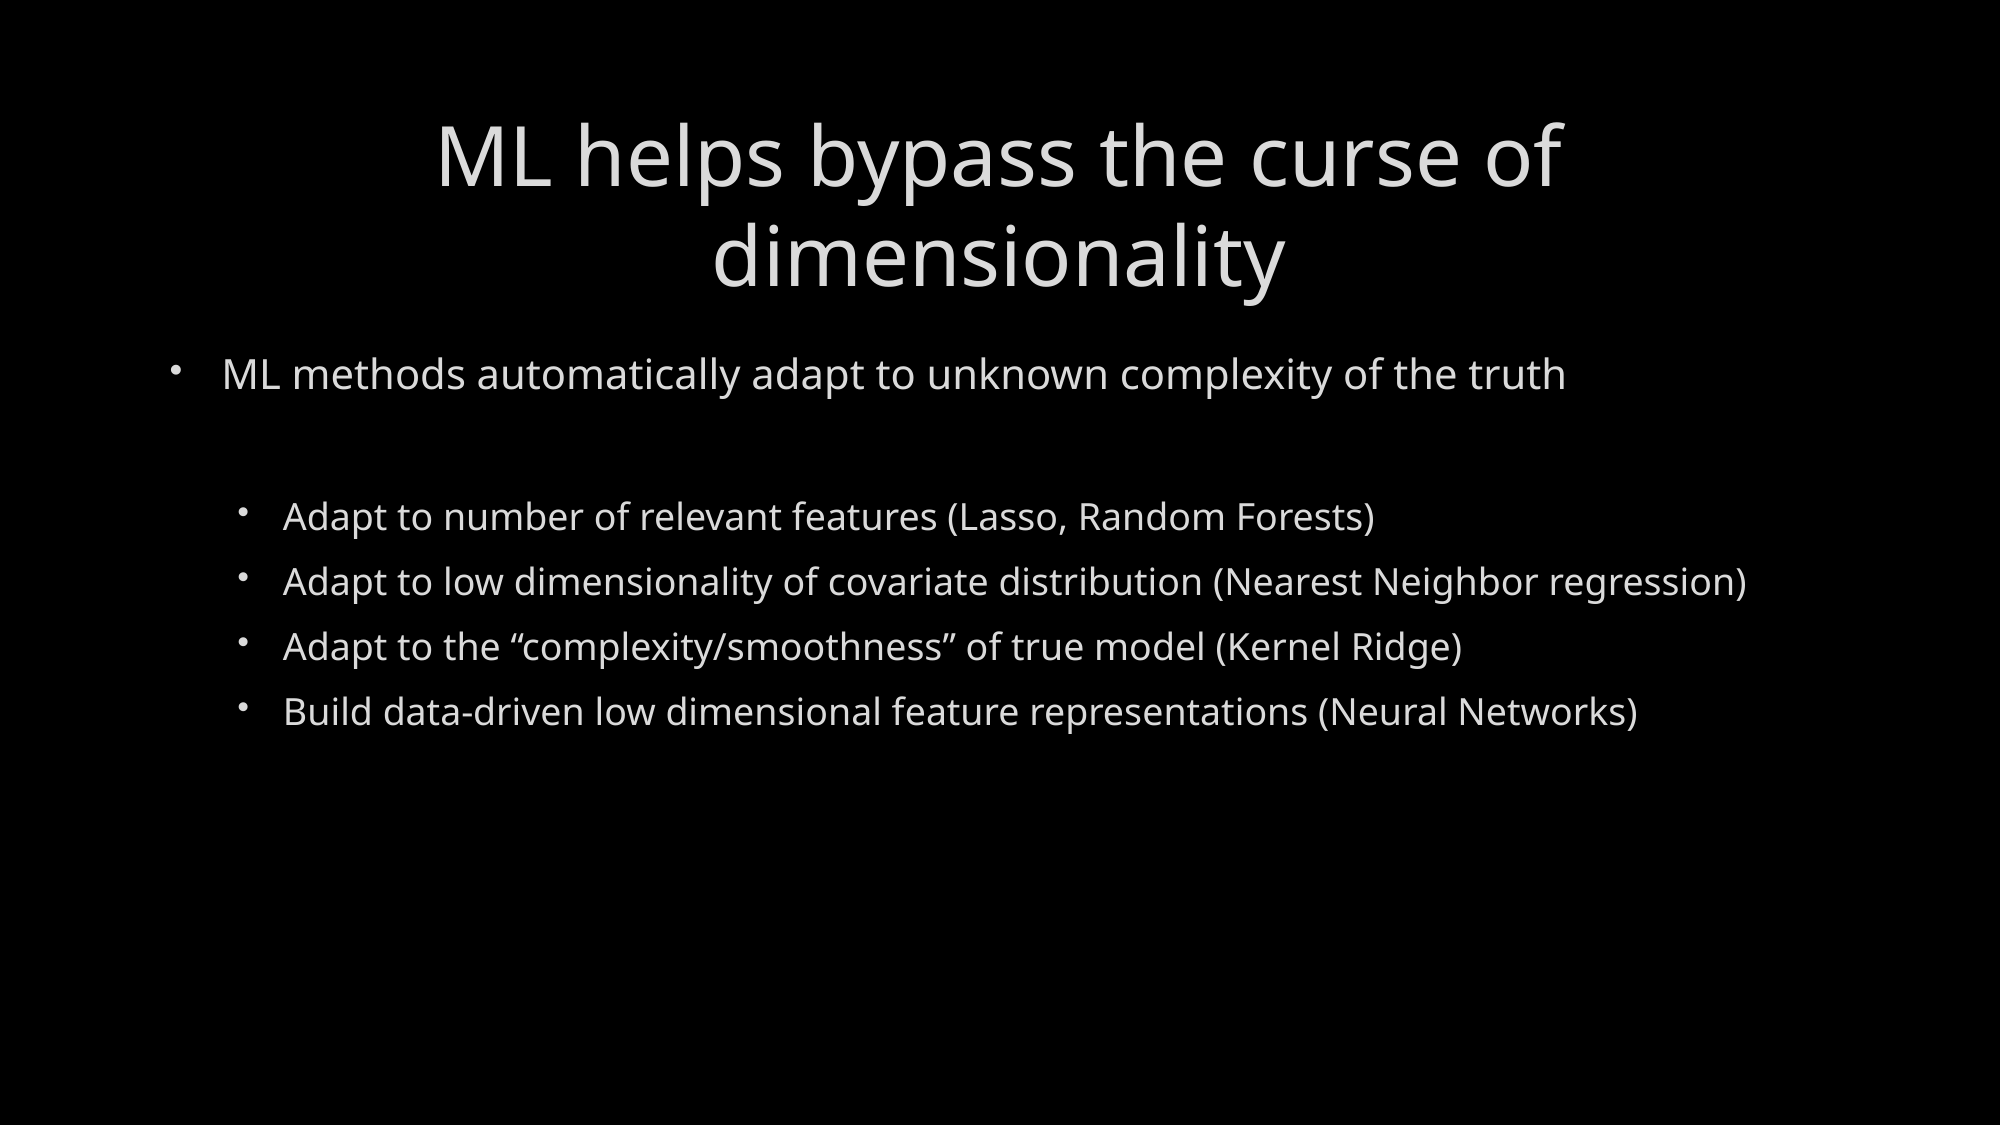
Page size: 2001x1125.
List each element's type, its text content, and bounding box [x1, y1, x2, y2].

title ML helps bypass the curse of dimensionality [149, 99, 1849, 307]
list ML methods automatically adapt to unknown complexity of the truth Adapt to number of relevant features (Lasso, Random Forests) Adapt to low dimensionality of covariate distribution (Nearest Neighbor regression) Adapt to the “complexity/smoothness” of true model (Kernel Ridge) Build data-driven low dimensional feature representations (Neural Networks) [149, 340, 1849, 950]
